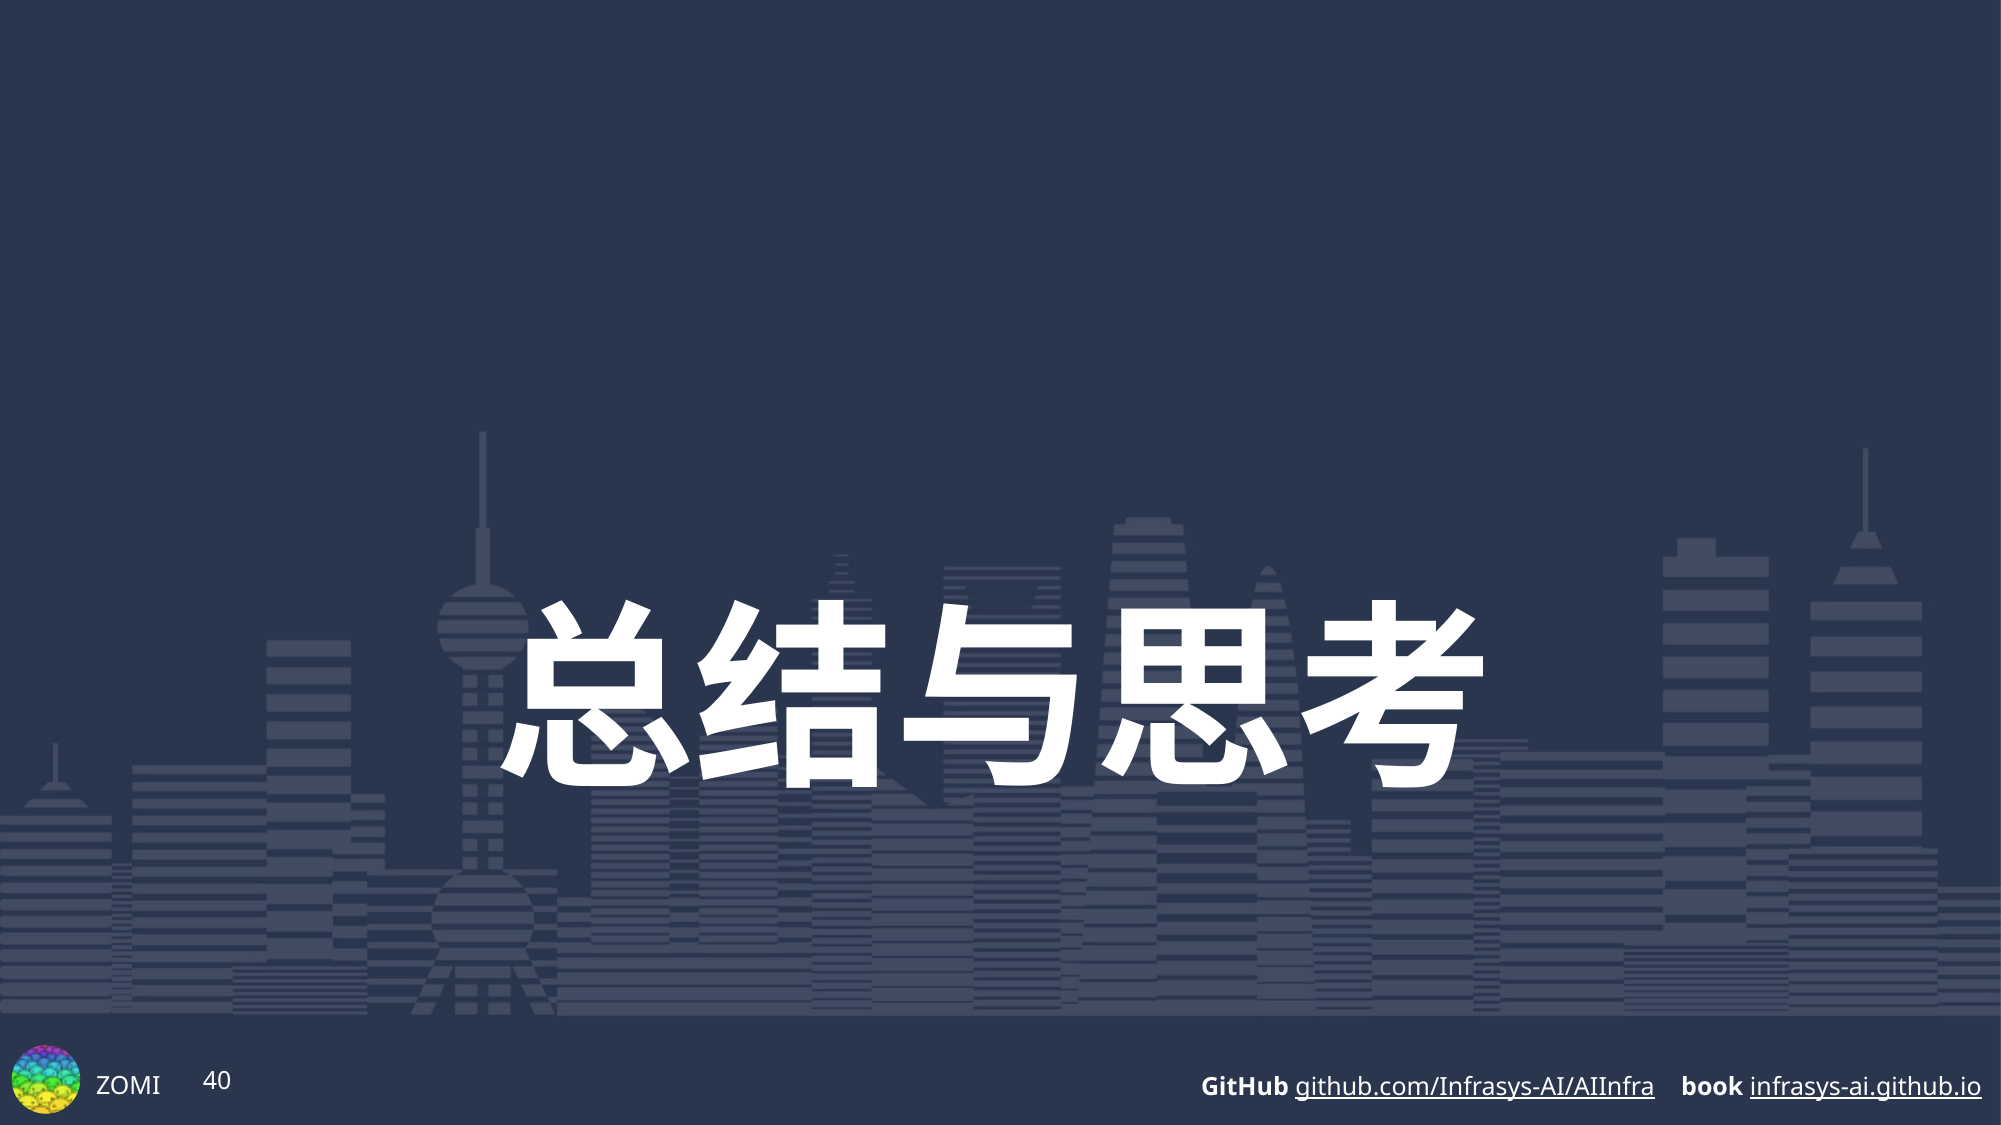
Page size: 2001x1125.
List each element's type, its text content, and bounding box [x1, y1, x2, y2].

picture [0, 0, 2001, 1125]
list 总结与思考 [79, 394, 1910, 986]
